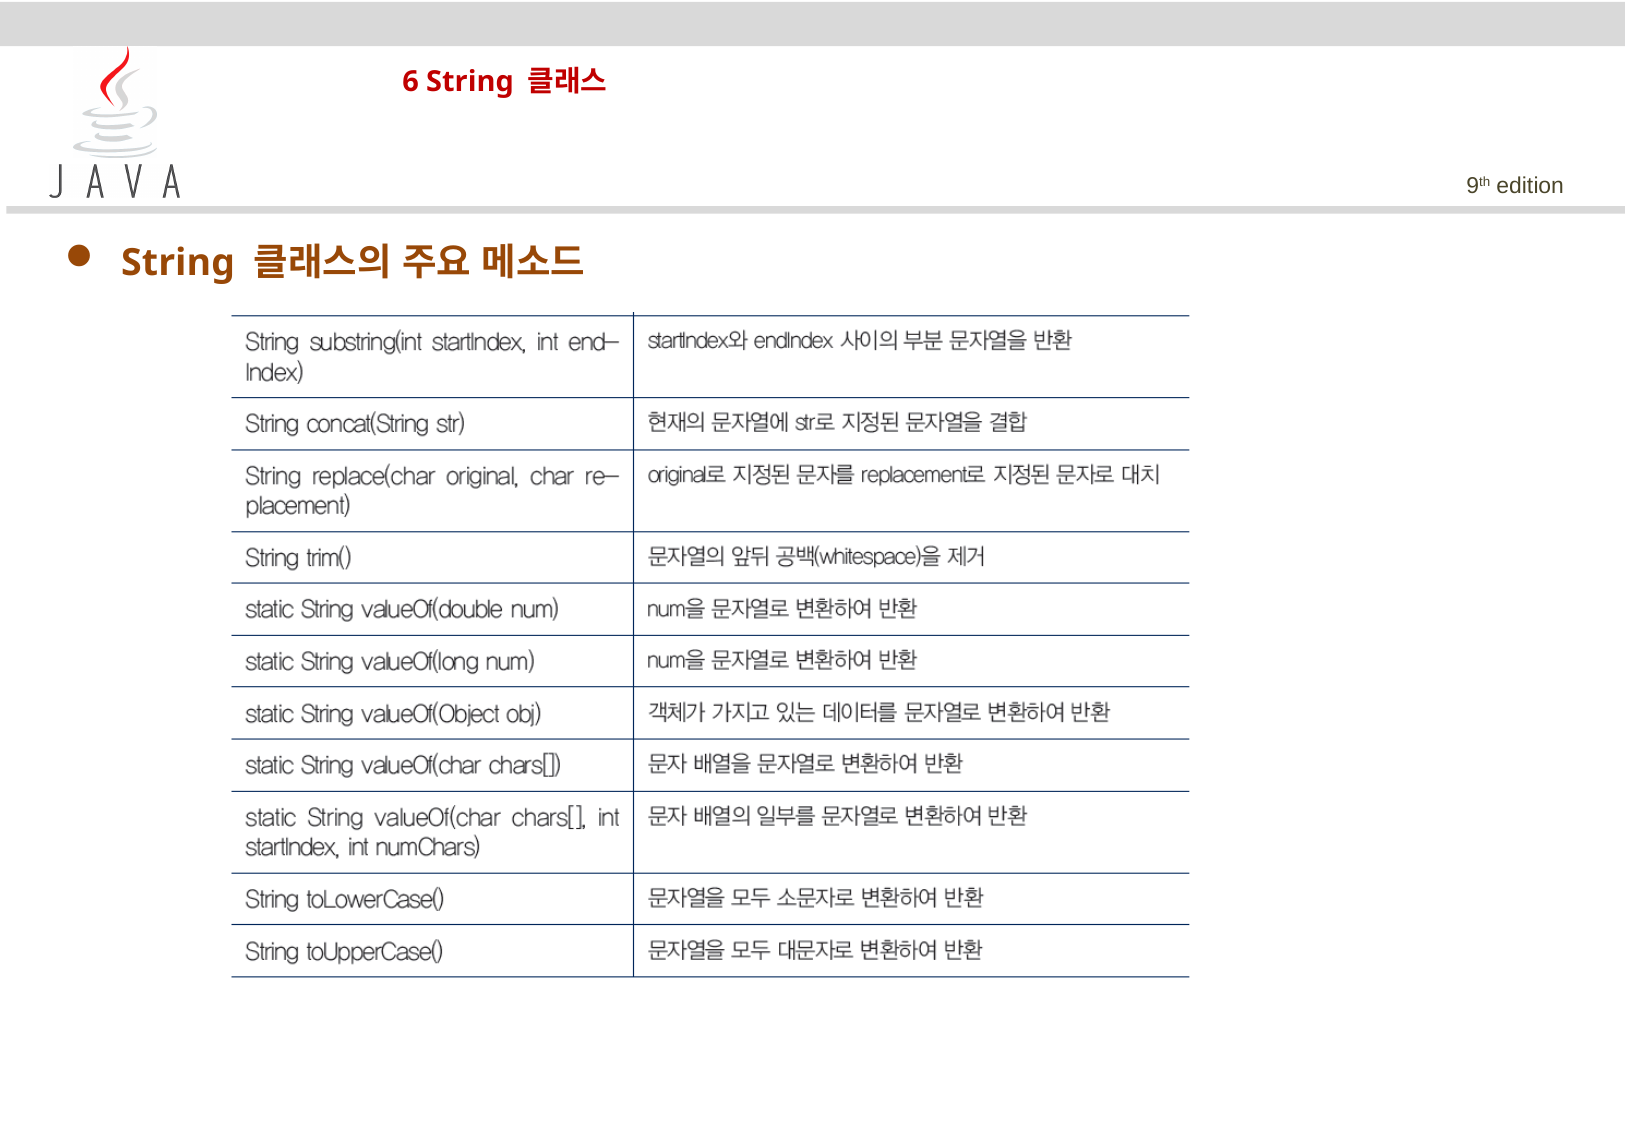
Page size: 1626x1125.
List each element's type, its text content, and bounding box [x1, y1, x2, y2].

list String 클래스의 주요 메소드 [48, 216, 1564, 1055]
picture [49, 164, 180, 198]
picture [73, 46, 157, 158]
title 6 String 클래스 [387, 54, 1393, 105]
picture [224, 312, 1197, 985]
